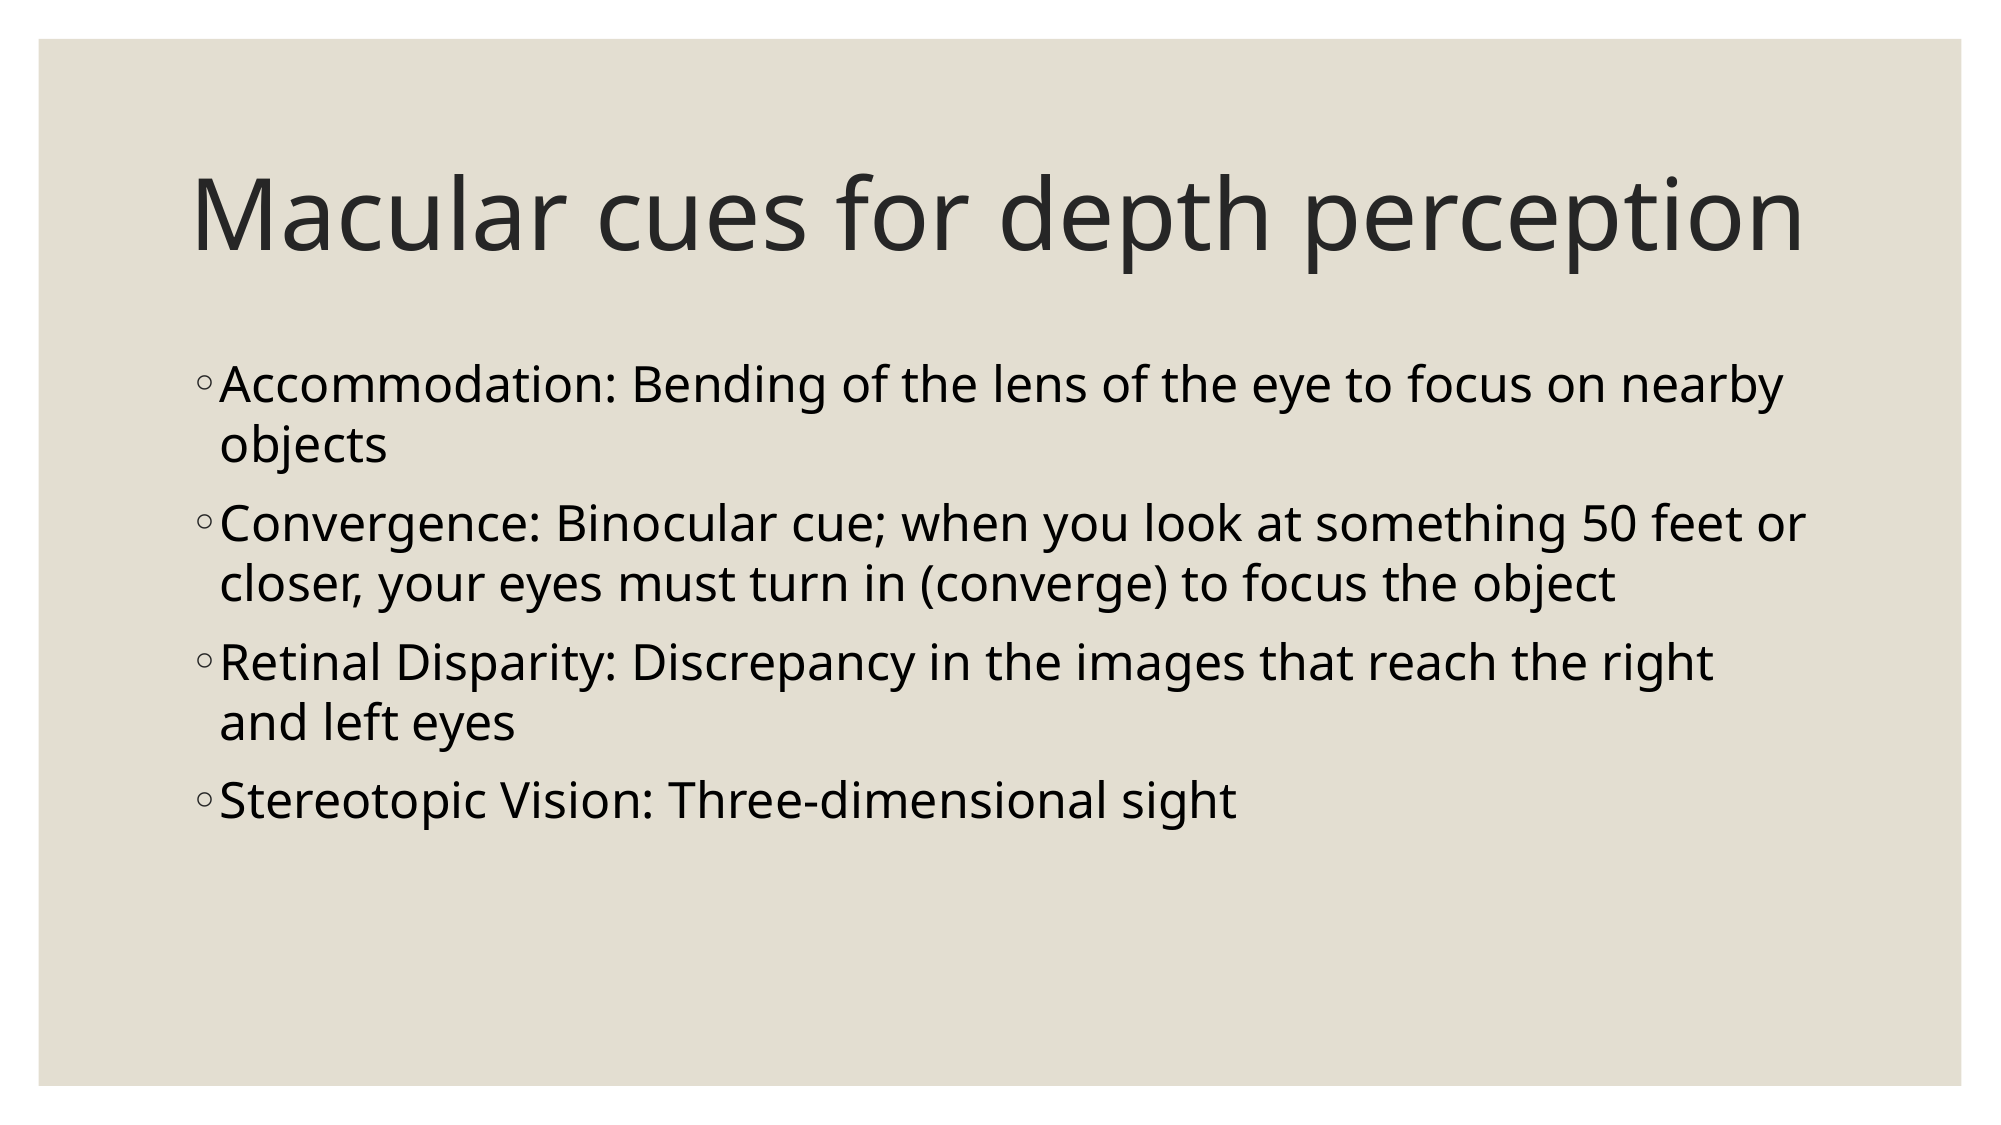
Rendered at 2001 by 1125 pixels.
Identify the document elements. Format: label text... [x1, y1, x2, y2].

list Accommodation: Bending of the lens of the eye to focus on nearby objects Convergence: Binocular cue; when you look at something 50 feet or closer, your eyes must turn in (converge) to focus the object Retinal Disparity: Discrepancy in the images that reach the right and left eyes Stereotopic Vision: Three-dimensional sight [174, 345, 1825, 990]
title Macular cues for depth perception [174, 105, 1825, 331]
